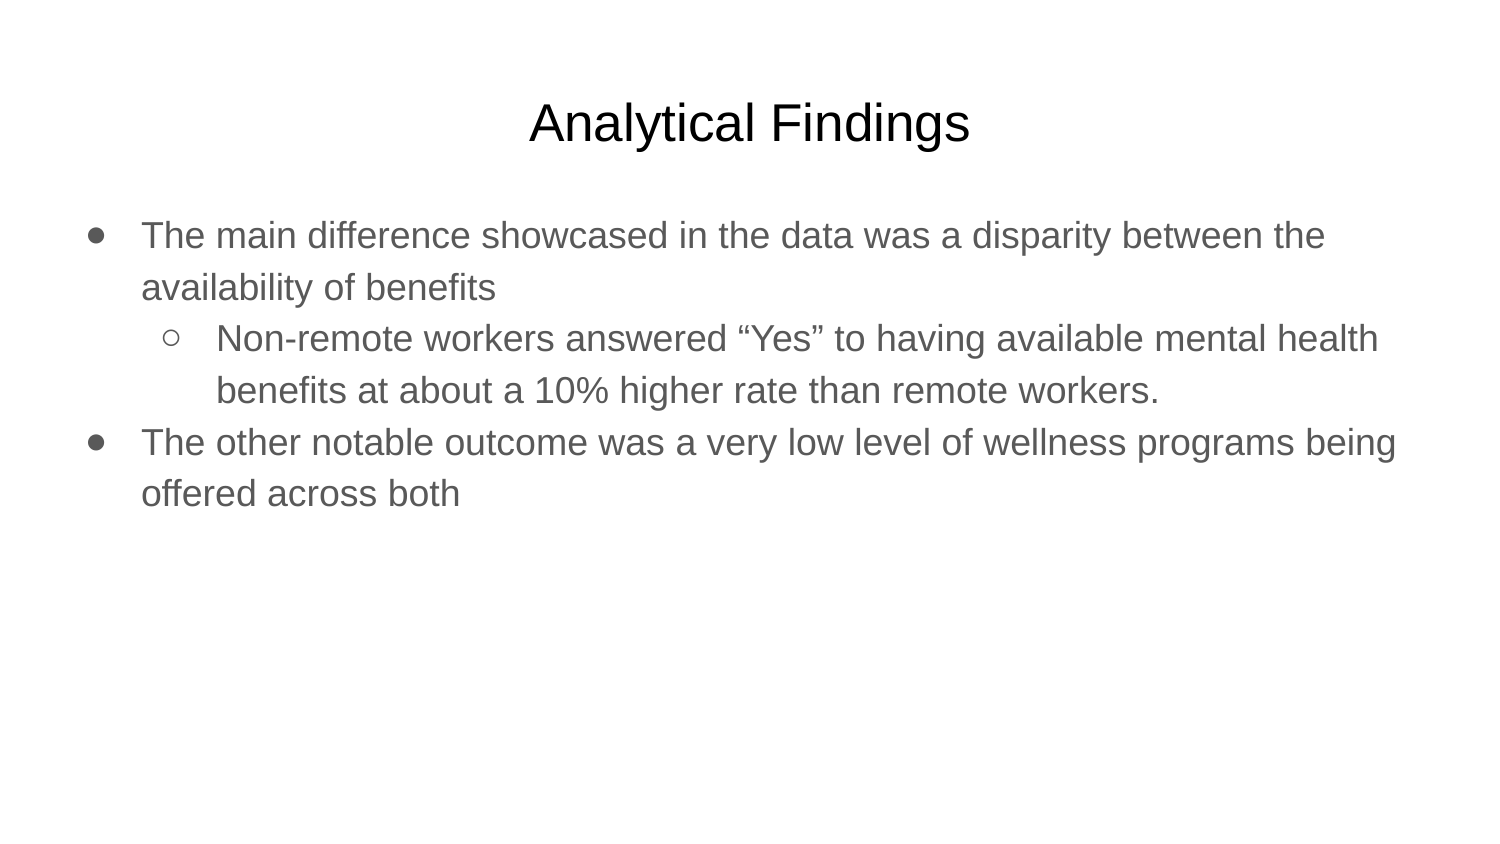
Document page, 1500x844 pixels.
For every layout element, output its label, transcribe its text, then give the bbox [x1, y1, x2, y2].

title Analytical Findings [51, 72, 1449, 167]
list The main difference showcased in the data was a disparity between the availability of benefits Non-remote workers answered “Yes” to having available mental health benefits at about a 10% higher rate than remote workers. The other notable outcome was a very low level of wellness programs being offered across both [51, 189, 1449, 750]
